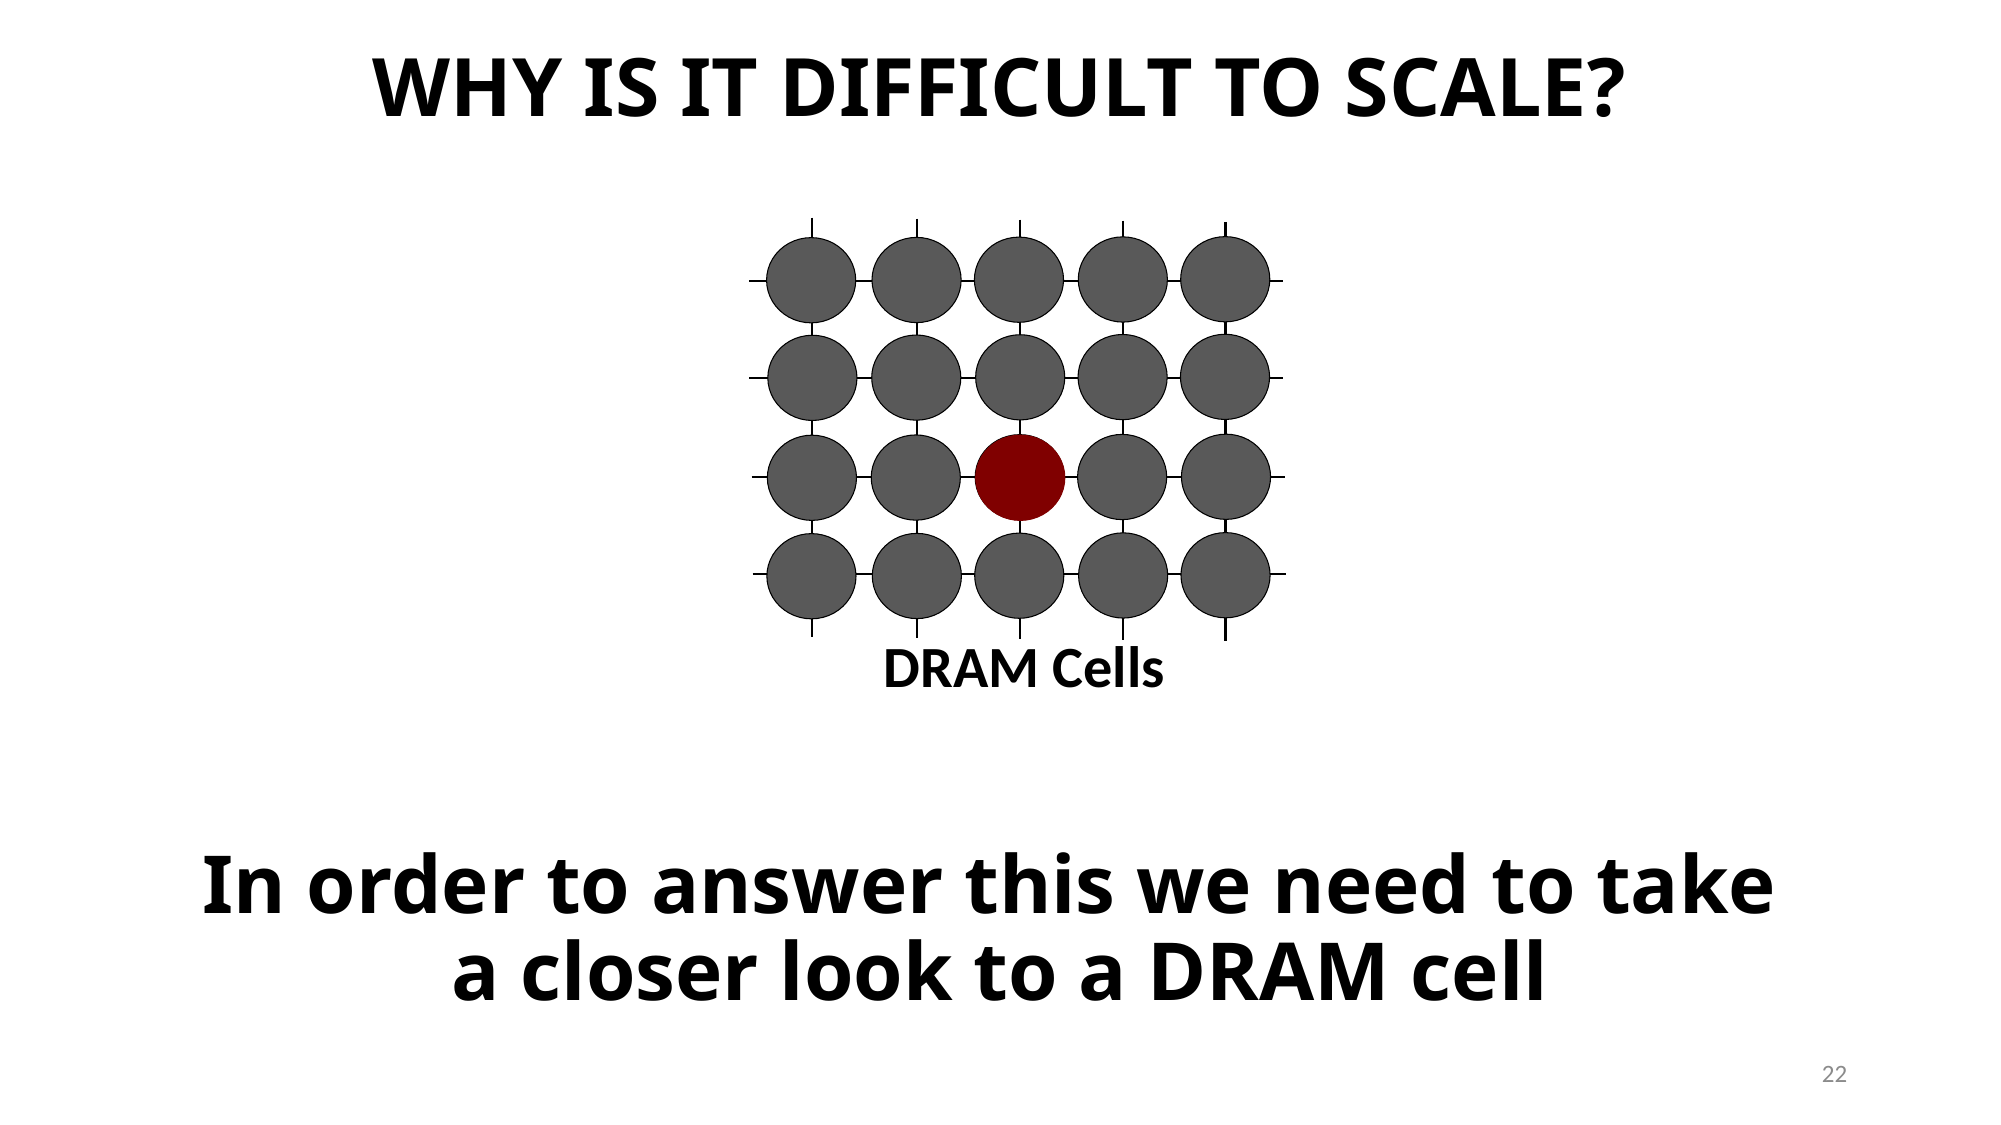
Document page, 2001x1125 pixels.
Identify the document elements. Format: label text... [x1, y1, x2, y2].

slide_number 22 [1412, 1042, 1863, 1103]
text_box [749, 217, 1287, 708]
title In order to answer this we need to take a closer look to a DRAM cell [0, 837, 2000, 1025]
text_box WHY IS IT DIFFICULT TO SCALE? [324, 0, 1675, 178]
